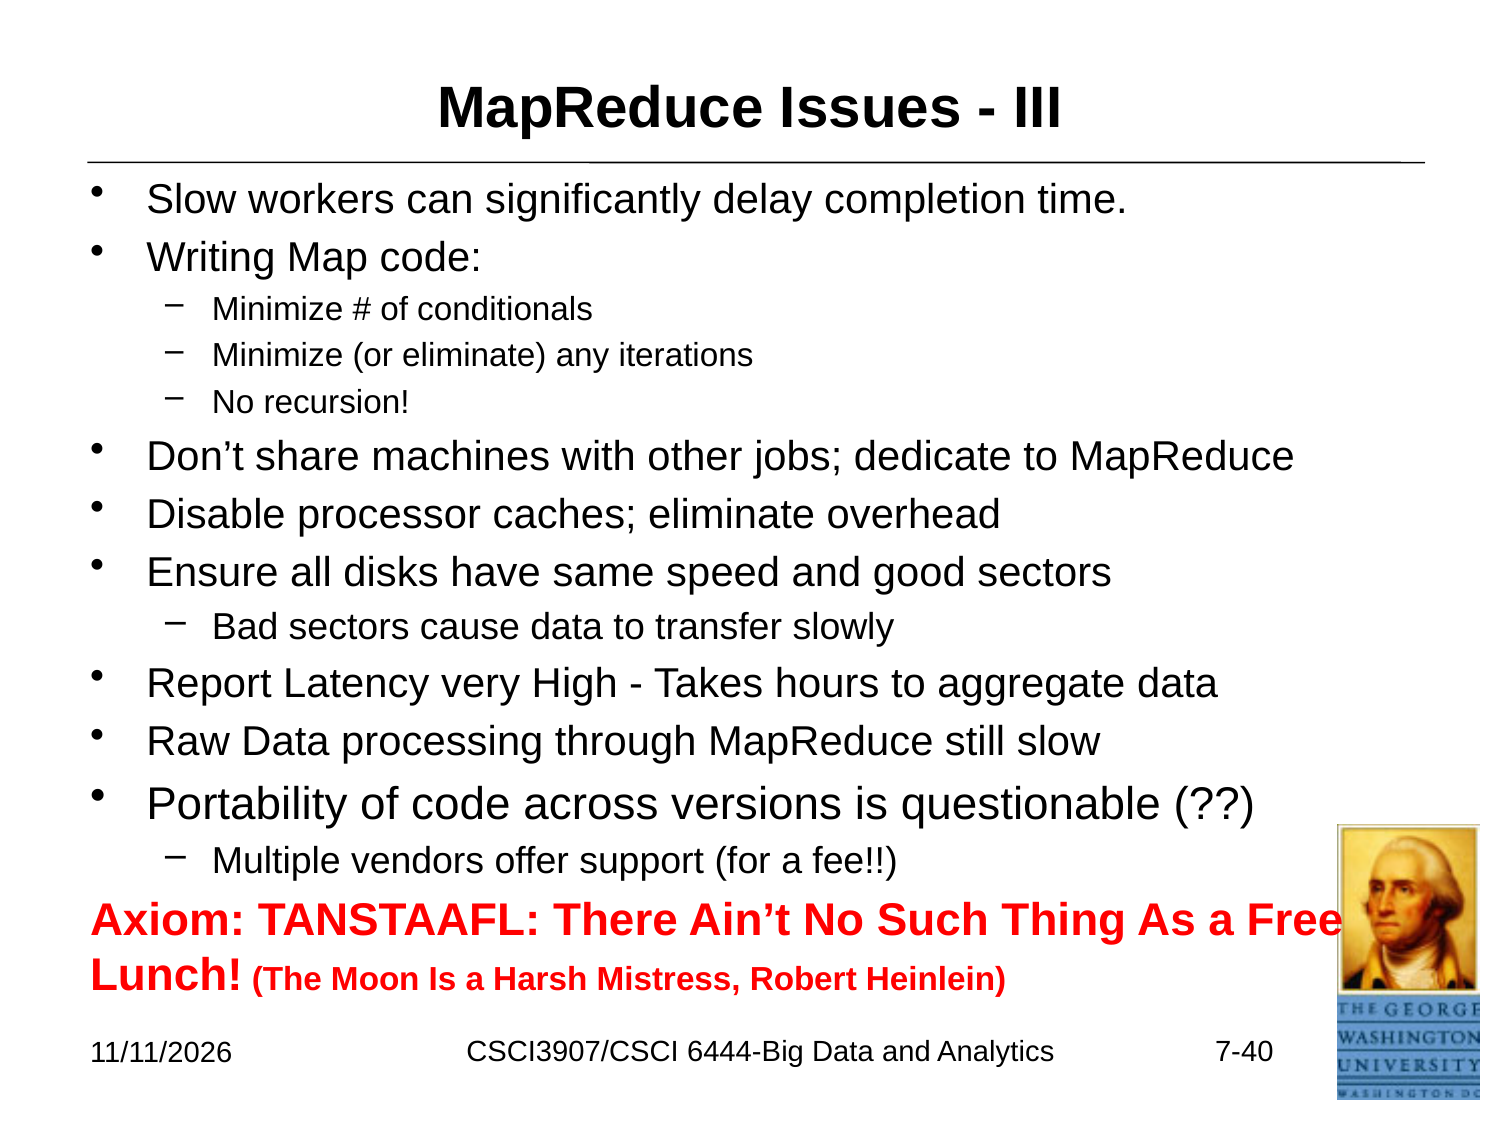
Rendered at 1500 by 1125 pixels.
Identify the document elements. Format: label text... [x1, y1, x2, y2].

slide_number 7-40 [1200, 1025, 1313, 1104]
list Slow workers can significantly delay completion time. Writing Map code: Minimize # of conditionals Minimize (or eliminate) any iterations No recursion! Don’t share machines with other jobs; dedicate to MapReduce Disable processor caches; eliminate overhead Ensure all disks have same speed and good sectors Bad sectors cause data to transfer slowly Report Latency very High - Takes hours to aggregate data Raw Data processing through MapReduce still slow Portability of code across versions is questionable (??) Multiple vendors offer support (for a fee!!) Axiom: TANSTAAFL: There Ain’t No Such Thing As a Free Lunch! (The Moon Is a Harsh Mistress, Robert Heinlein) [75, 164, 1425, 1018]
picture [1337, 824, 1480, 1100]
footer CSCI3907/CSCI 6444-Big Data and Analytics [323, 1024, 1199, 1103]
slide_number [75, 1026, 324, 1105]
title MapReduce Issues - III [75, 45, 1425, 163]
